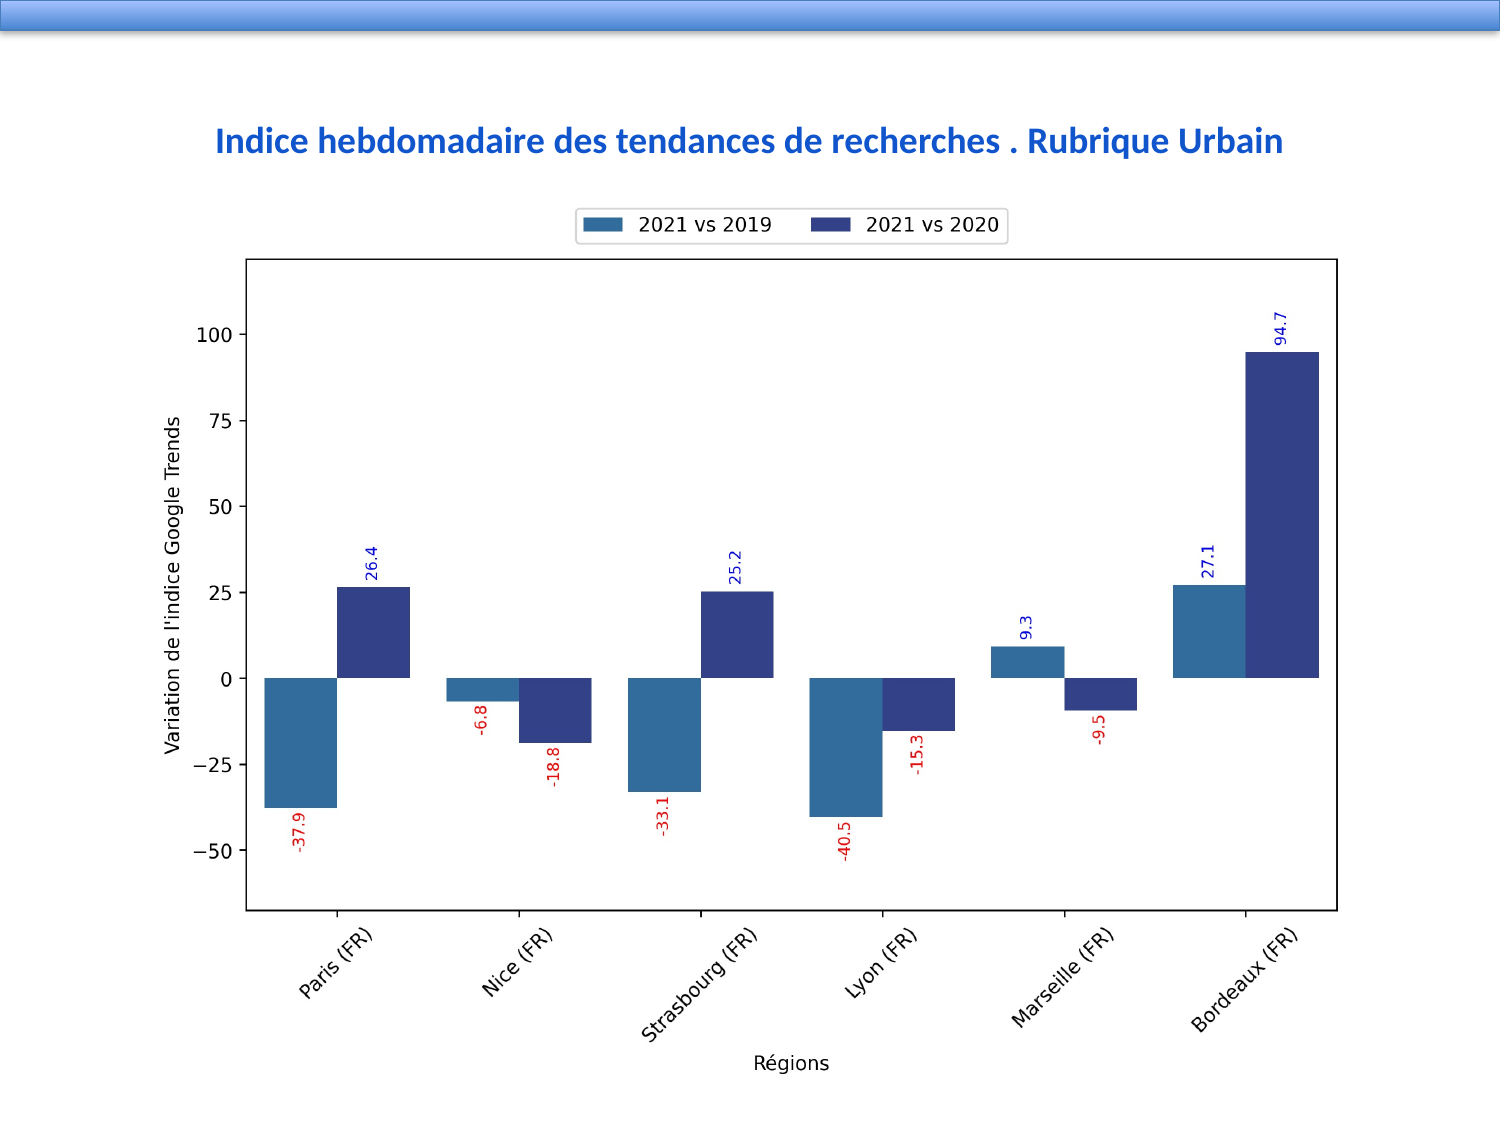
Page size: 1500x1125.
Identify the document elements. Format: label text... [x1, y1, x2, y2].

text_box [0, 0, 1500, 31]
title Indice hebdomadaire des tendances de recherches . Rubrique Urbain [75, 45, 1425, 233]
picture [149, 194, 1351, 1088]
